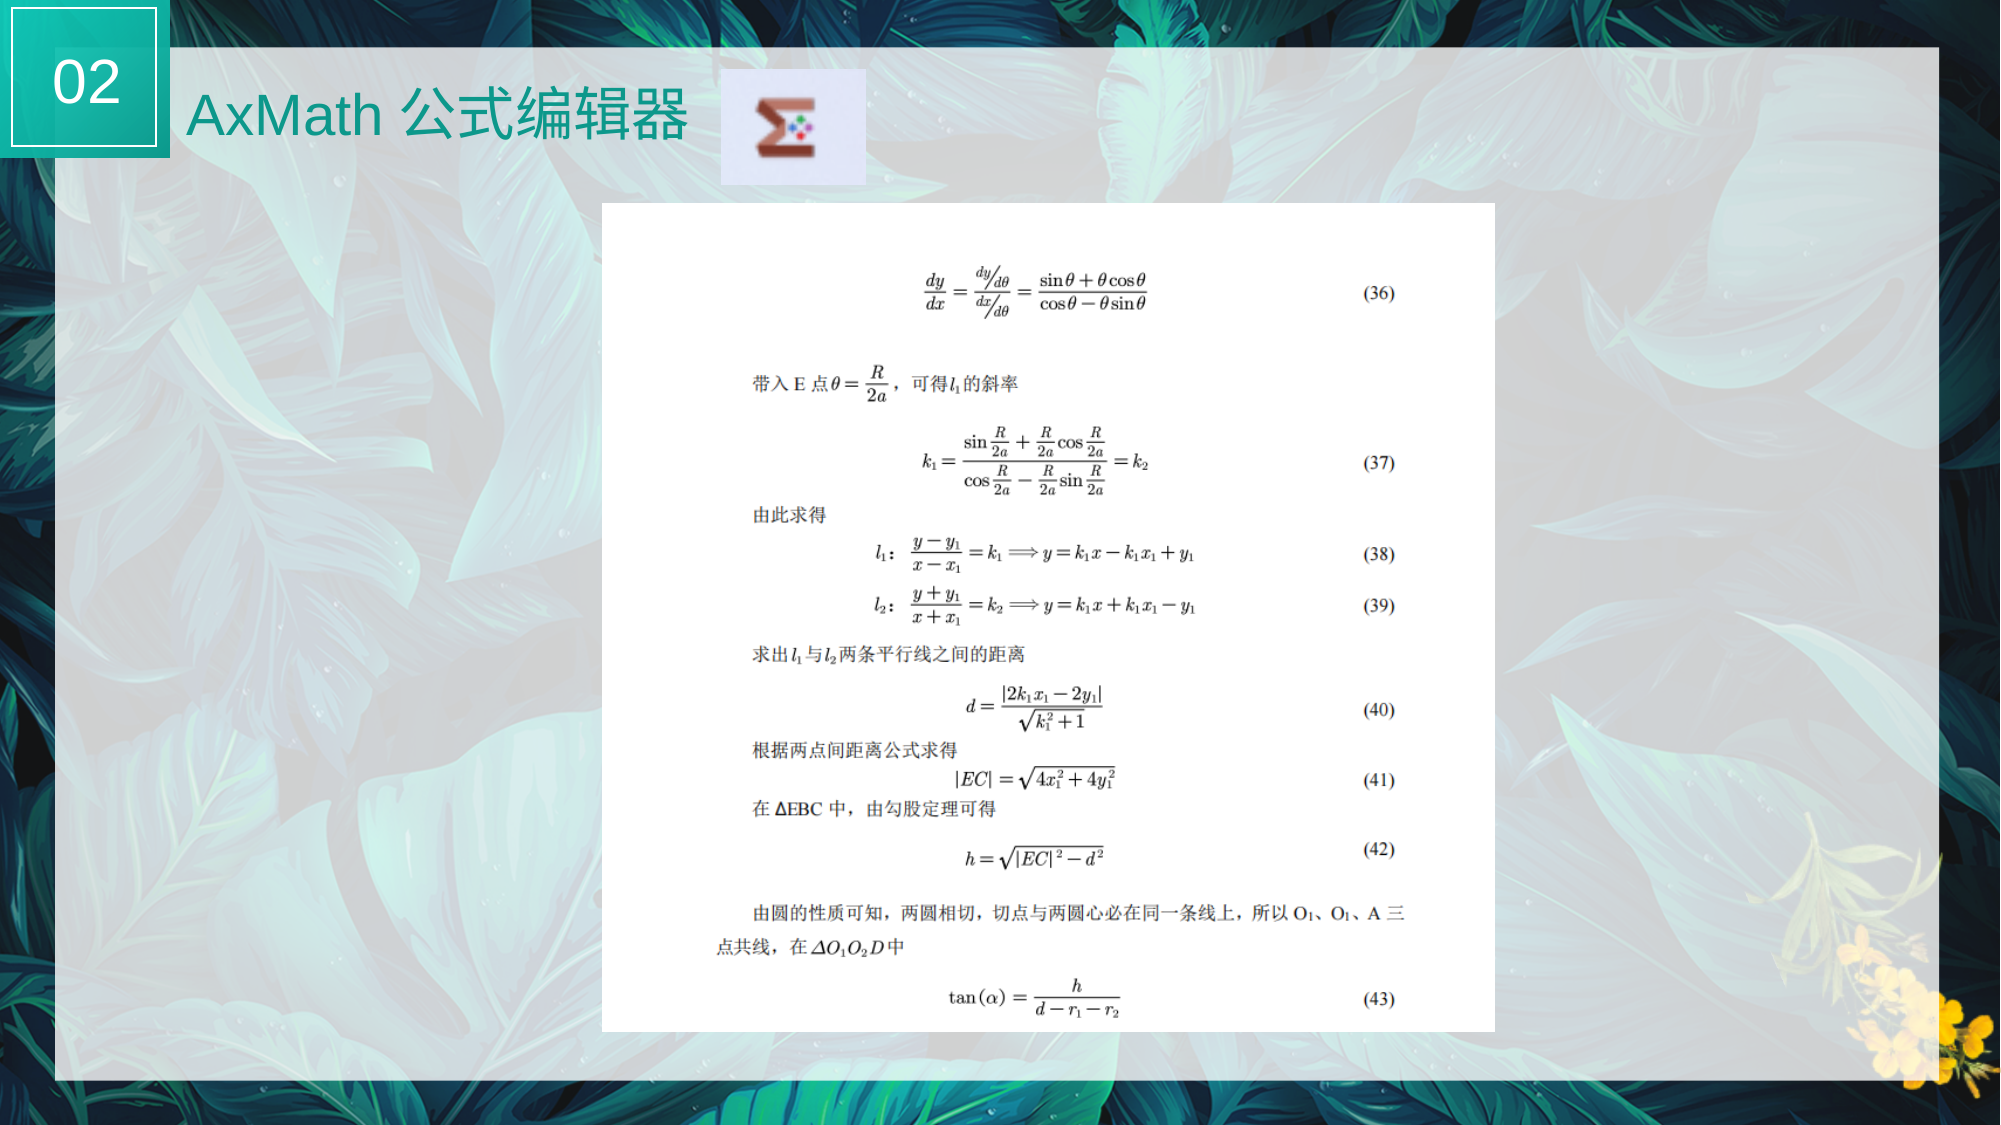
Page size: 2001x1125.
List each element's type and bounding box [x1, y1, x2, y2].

text_box [0, 0, 170, 158]
picture [0, 0, 2001, 1125]
